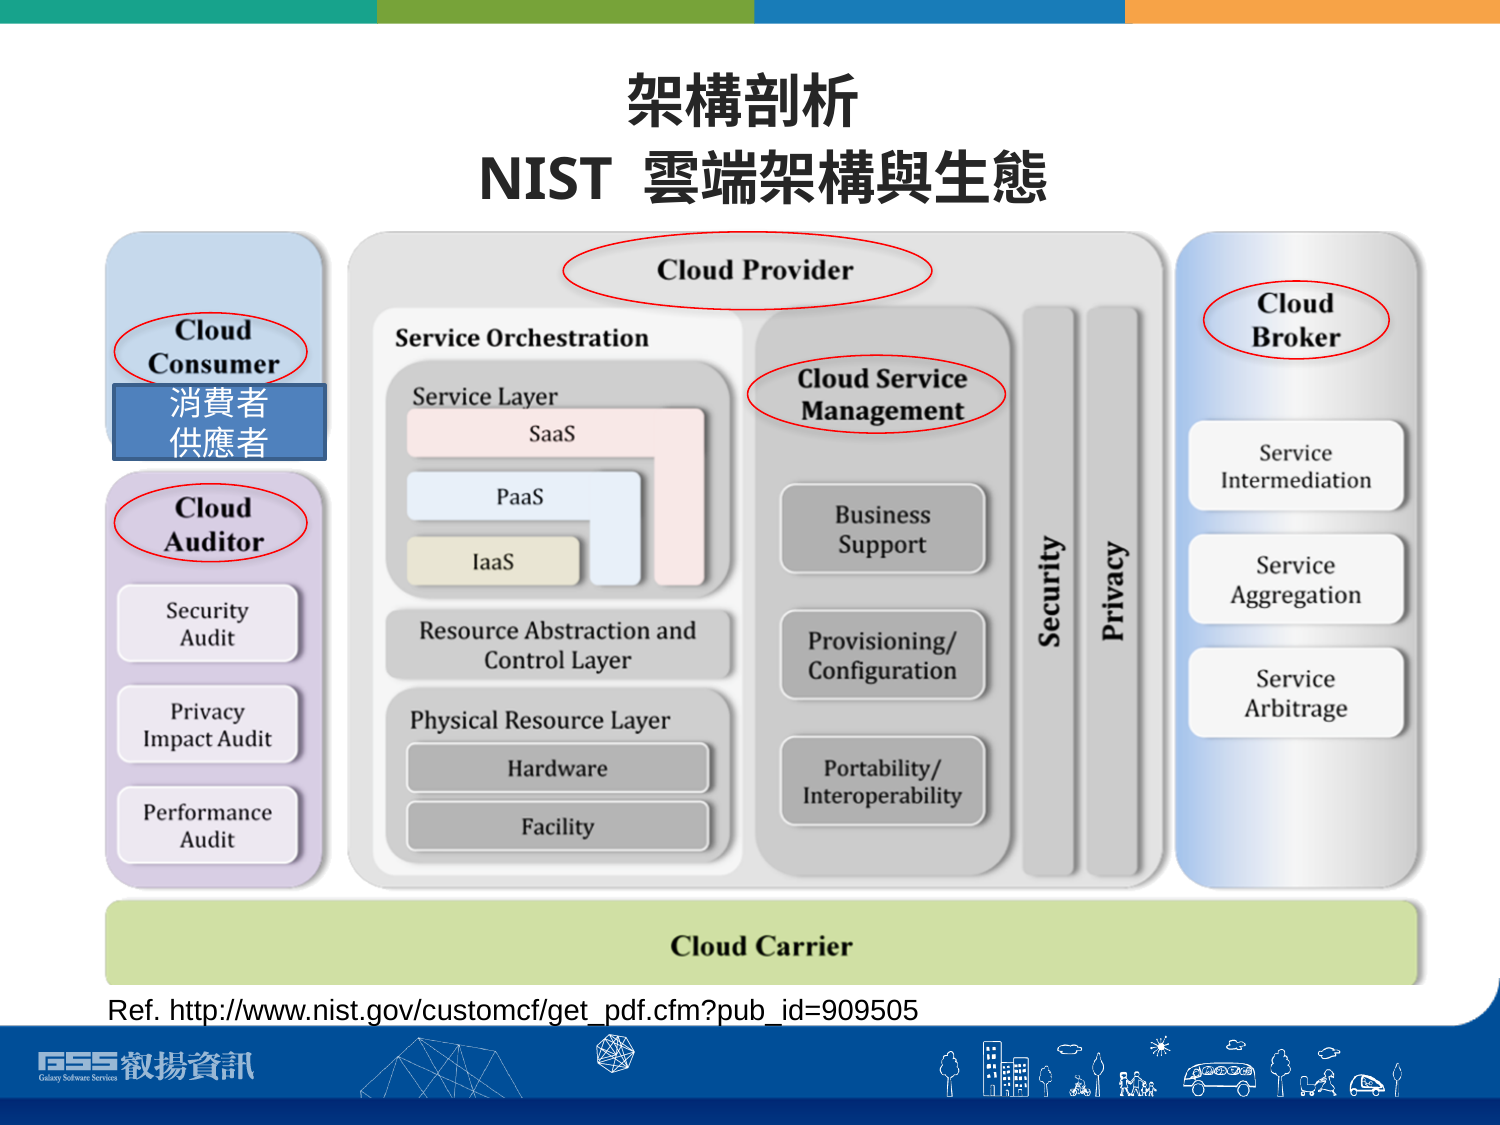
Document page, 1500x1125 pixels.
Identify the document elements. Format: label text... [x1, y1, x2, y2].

title 架構剖析 NIST 雲端架構與生態 [0, 49, 1500, 197]
picture [0, 231, 1500, 1125]
text_box Ref. http://www.nist.gov/customcf/get_pdf.cfm?pub_id=909505 [92, 994, 935, 1034]
